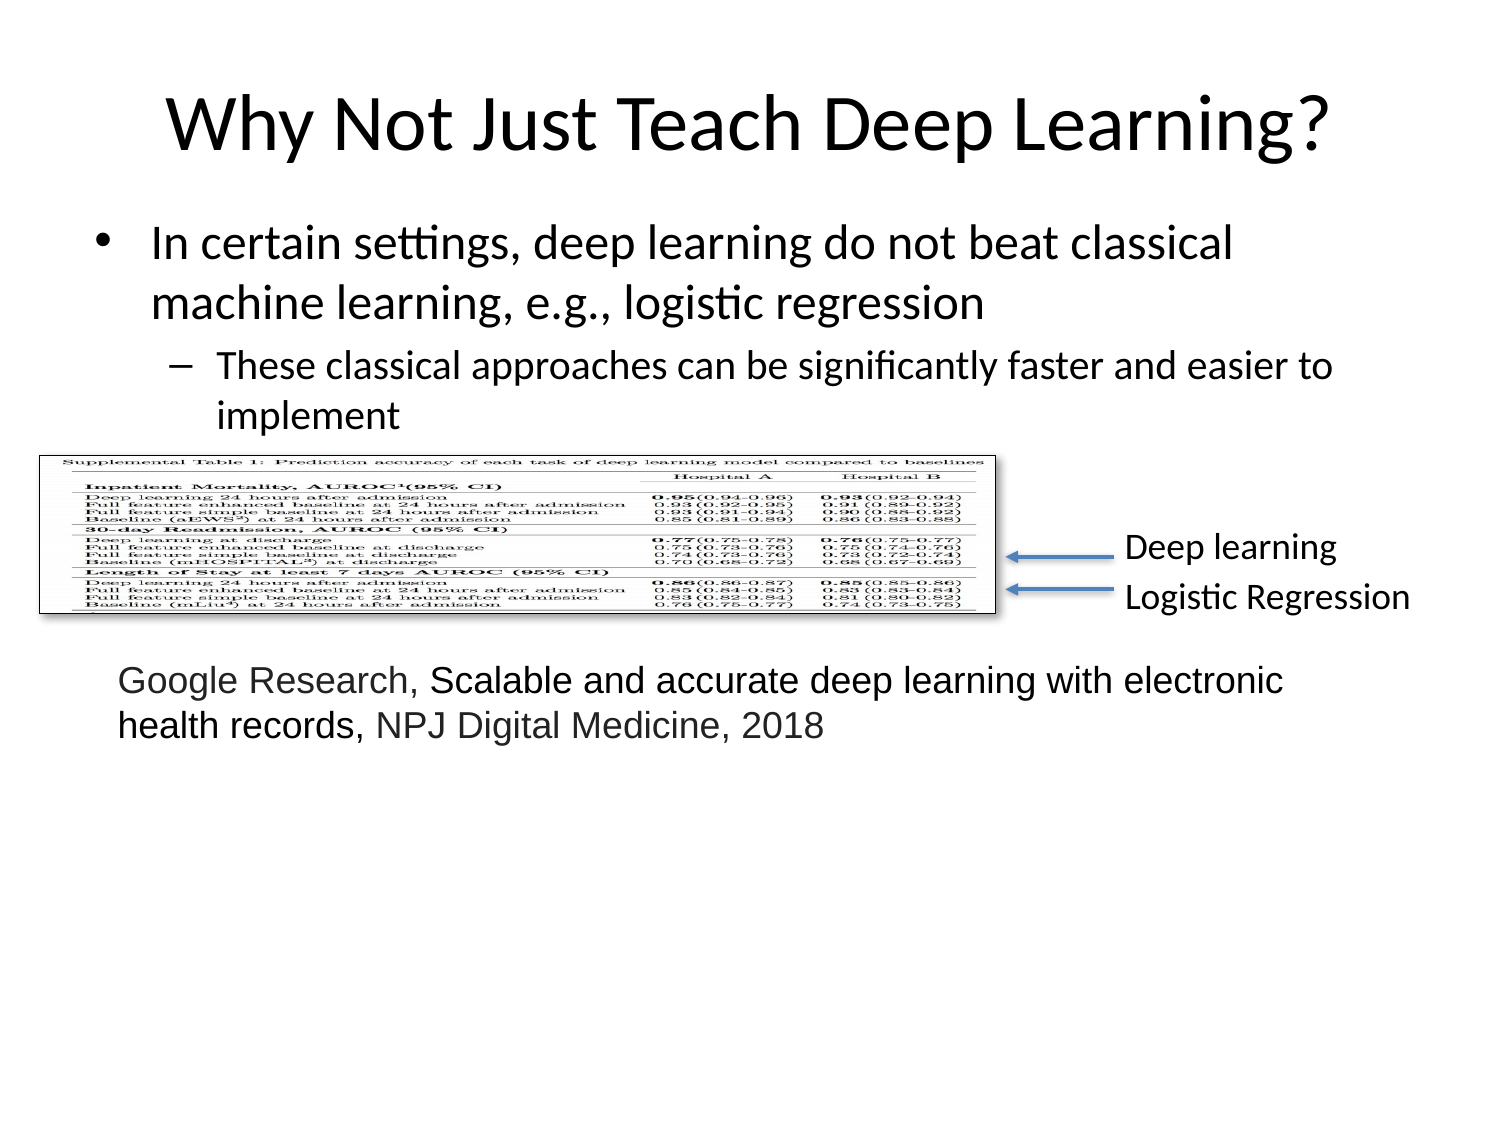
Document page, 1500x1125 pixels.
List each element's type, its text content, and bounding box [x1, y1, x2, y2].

list In certain settings, deep learning do not beat classical machine learning, e.g., logistic regression These classical approaches can be significantly faster and easier to implement [79, 201, 1430, 1080]
text_box Google Research, Scalable and accurate deep learning with electronic health records, NPJ Digital Medicine, 2018 [102, 648, 1305, 753]
text_box Deep learning [1110, 514, 1353, 564]
title Why Not Just Teach Deep Learning? [75, 24, 1425, 213]
text_box Logistic Regression [1110, 564, 1427, 625]
picture [39, 455, 996, 614]
